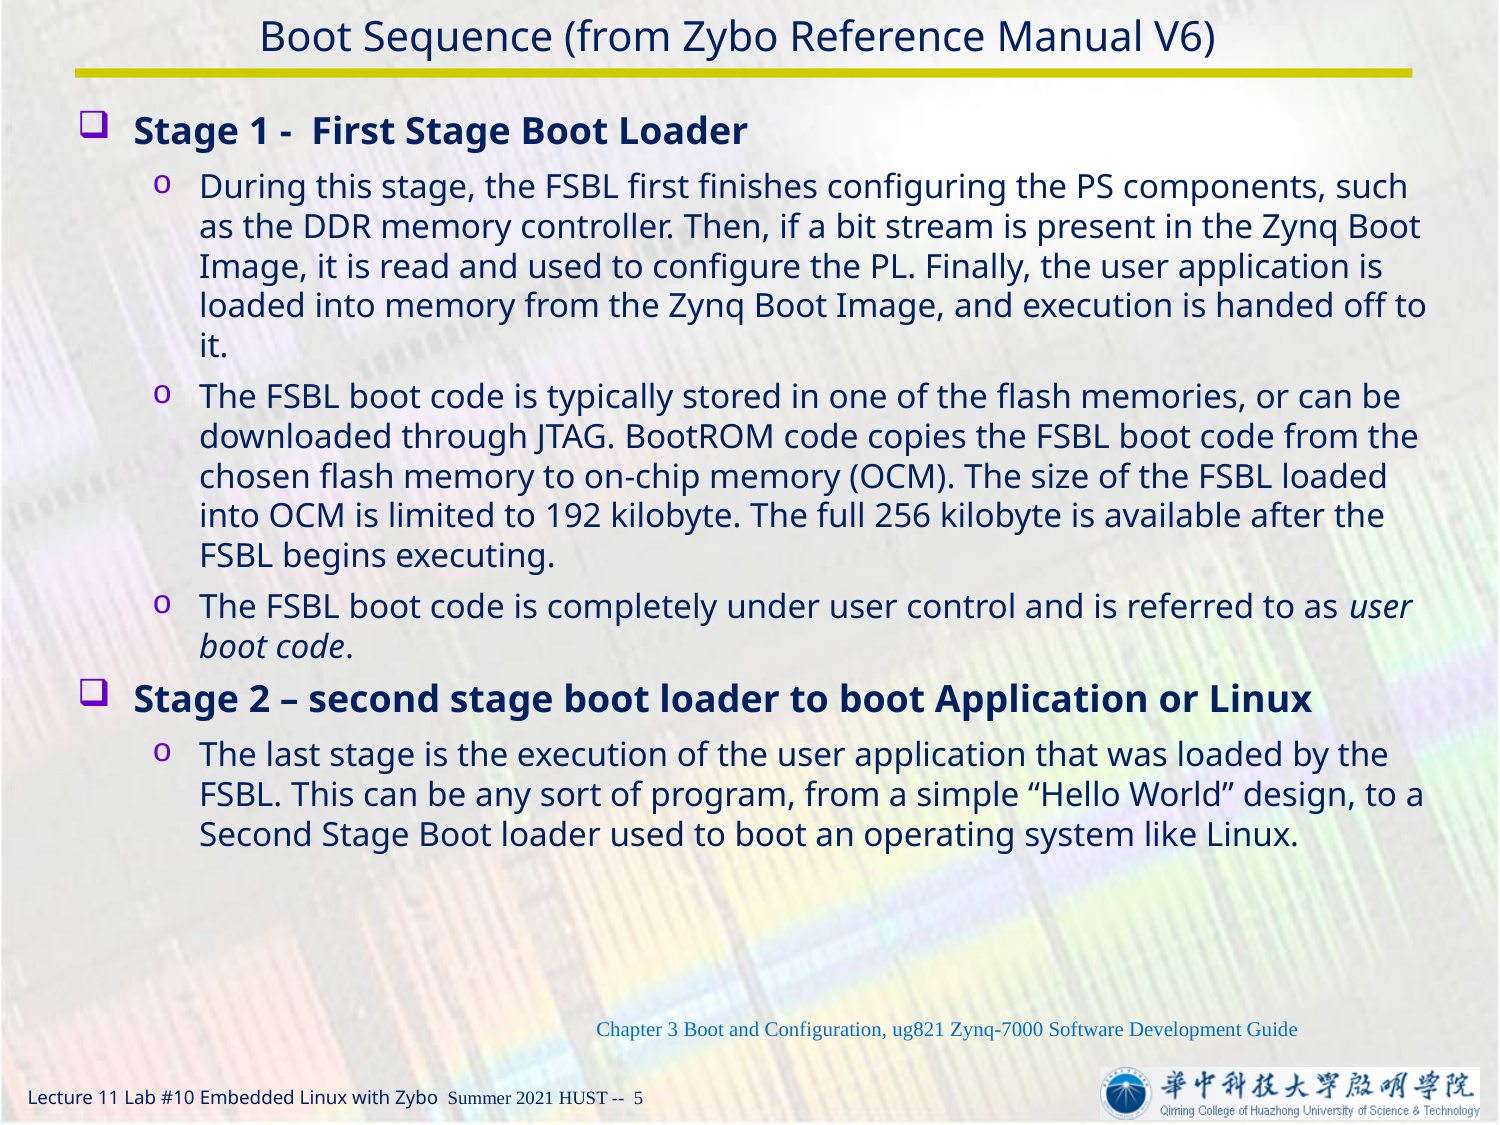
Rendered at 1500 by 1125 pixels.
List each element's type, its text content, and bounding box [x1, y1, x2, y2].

picture [0, 0, 1500, 1125]
text_box Chapter 3 Boot and Configuration, ug821 Zynq-7000 Software Development Guide [581, 1008, 1313, 1048]
list Stage 1 - First Stage Boot Loader During this stage, the FSBL first finishes configuring the PS components, such as the DDR memory controller. Then, if a bit stream is present in the Zynq Boot Image, it is read and used to configure the PL. Finally, the user application is loaded into memory from the Zynq Boot Image, and execution is handed off to it. The FSBL boot code is typically stored in one of the flash memories, or can be downloaded through JTAG. BootROM code copies the FSBL boot code from the chosen flash memory to on-chip memory (OCM). The size of the FSBL loaded into OCM is limited to 192 kilobyte. The full 256 kilobyte is available after the FSBL begins executing. The FSBL boot code is completely under user control and is referred to as user boot code. Stage 2 – second stage boot loader to boot Application or Linux The last stage is the execution of the user application that was loaded by the FSBL. This can be any sort of program, from a simple “Hello World” design, to a Second Stage Boot loader used to boot an operating system like Linux. [62, 99, 1450, 1060]
title Boot Sequence (from Zybo Reference Manual V6) [24, 10, 1450, 73]
